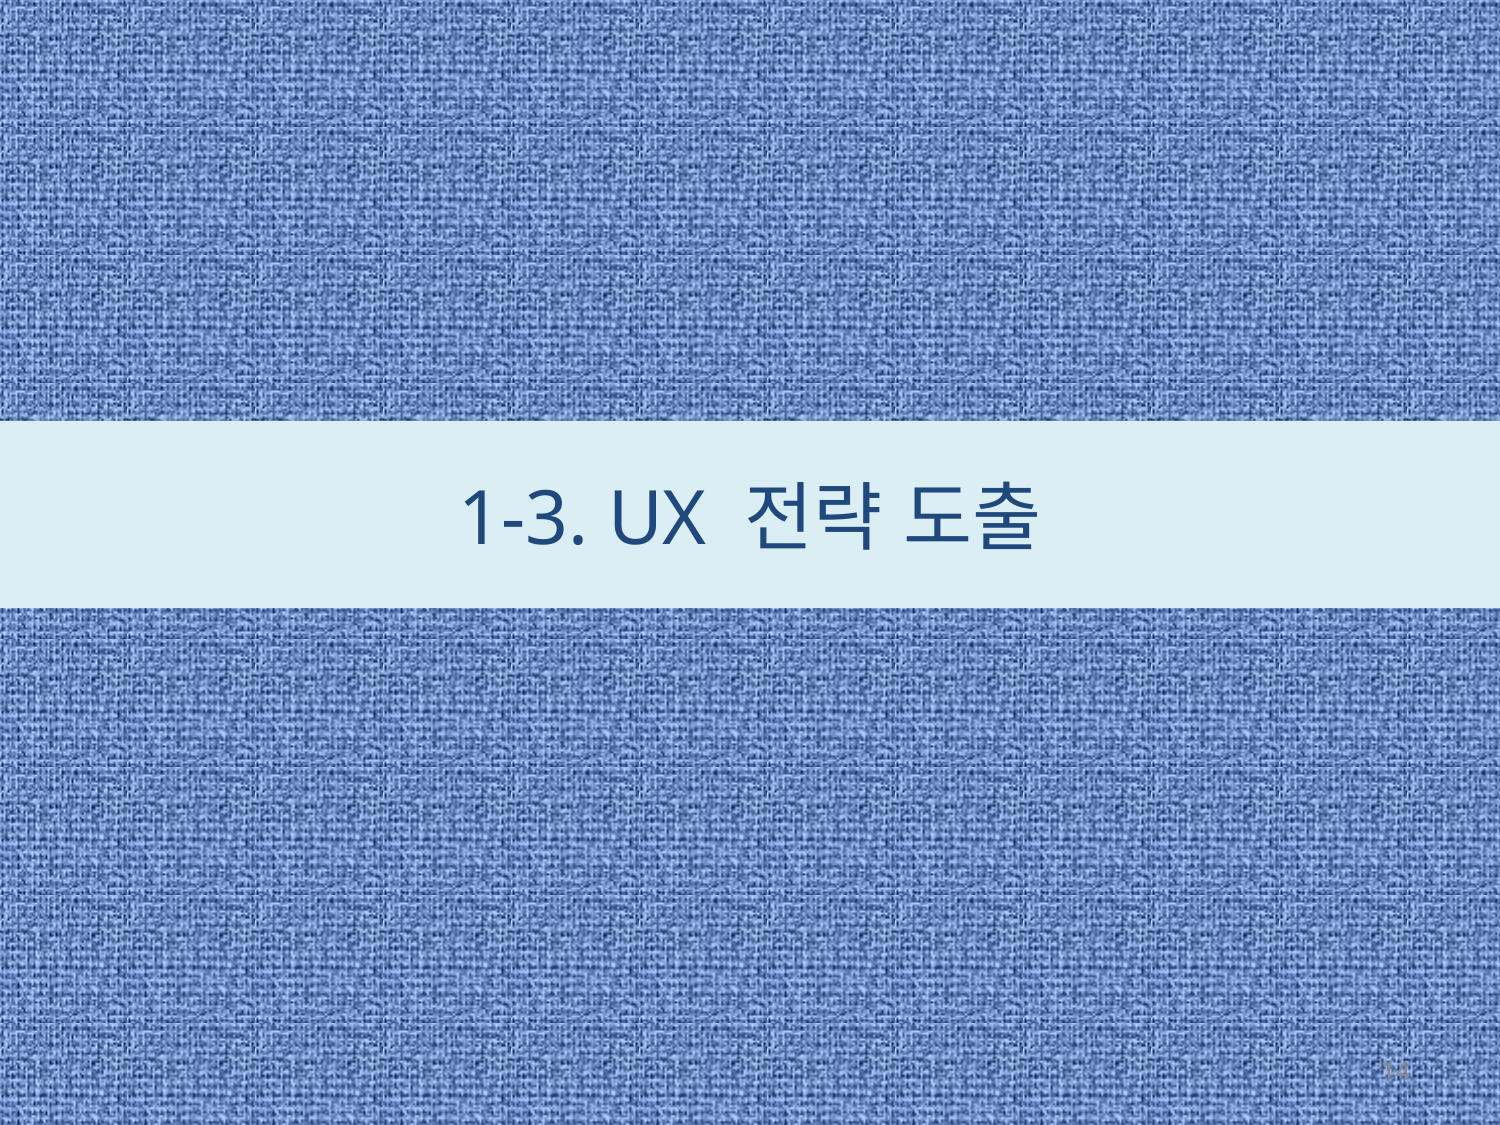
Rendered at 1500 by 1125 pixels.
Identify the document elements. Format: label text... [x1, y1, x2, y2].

slide_number 14 [1074, 1042, 1425, 1103]
picture [0, 609, 1500, 1125]
title 1-3. UX 전략 도출 [0, 420, 1500, 609]
picture [0, 0, 1500, 420]
